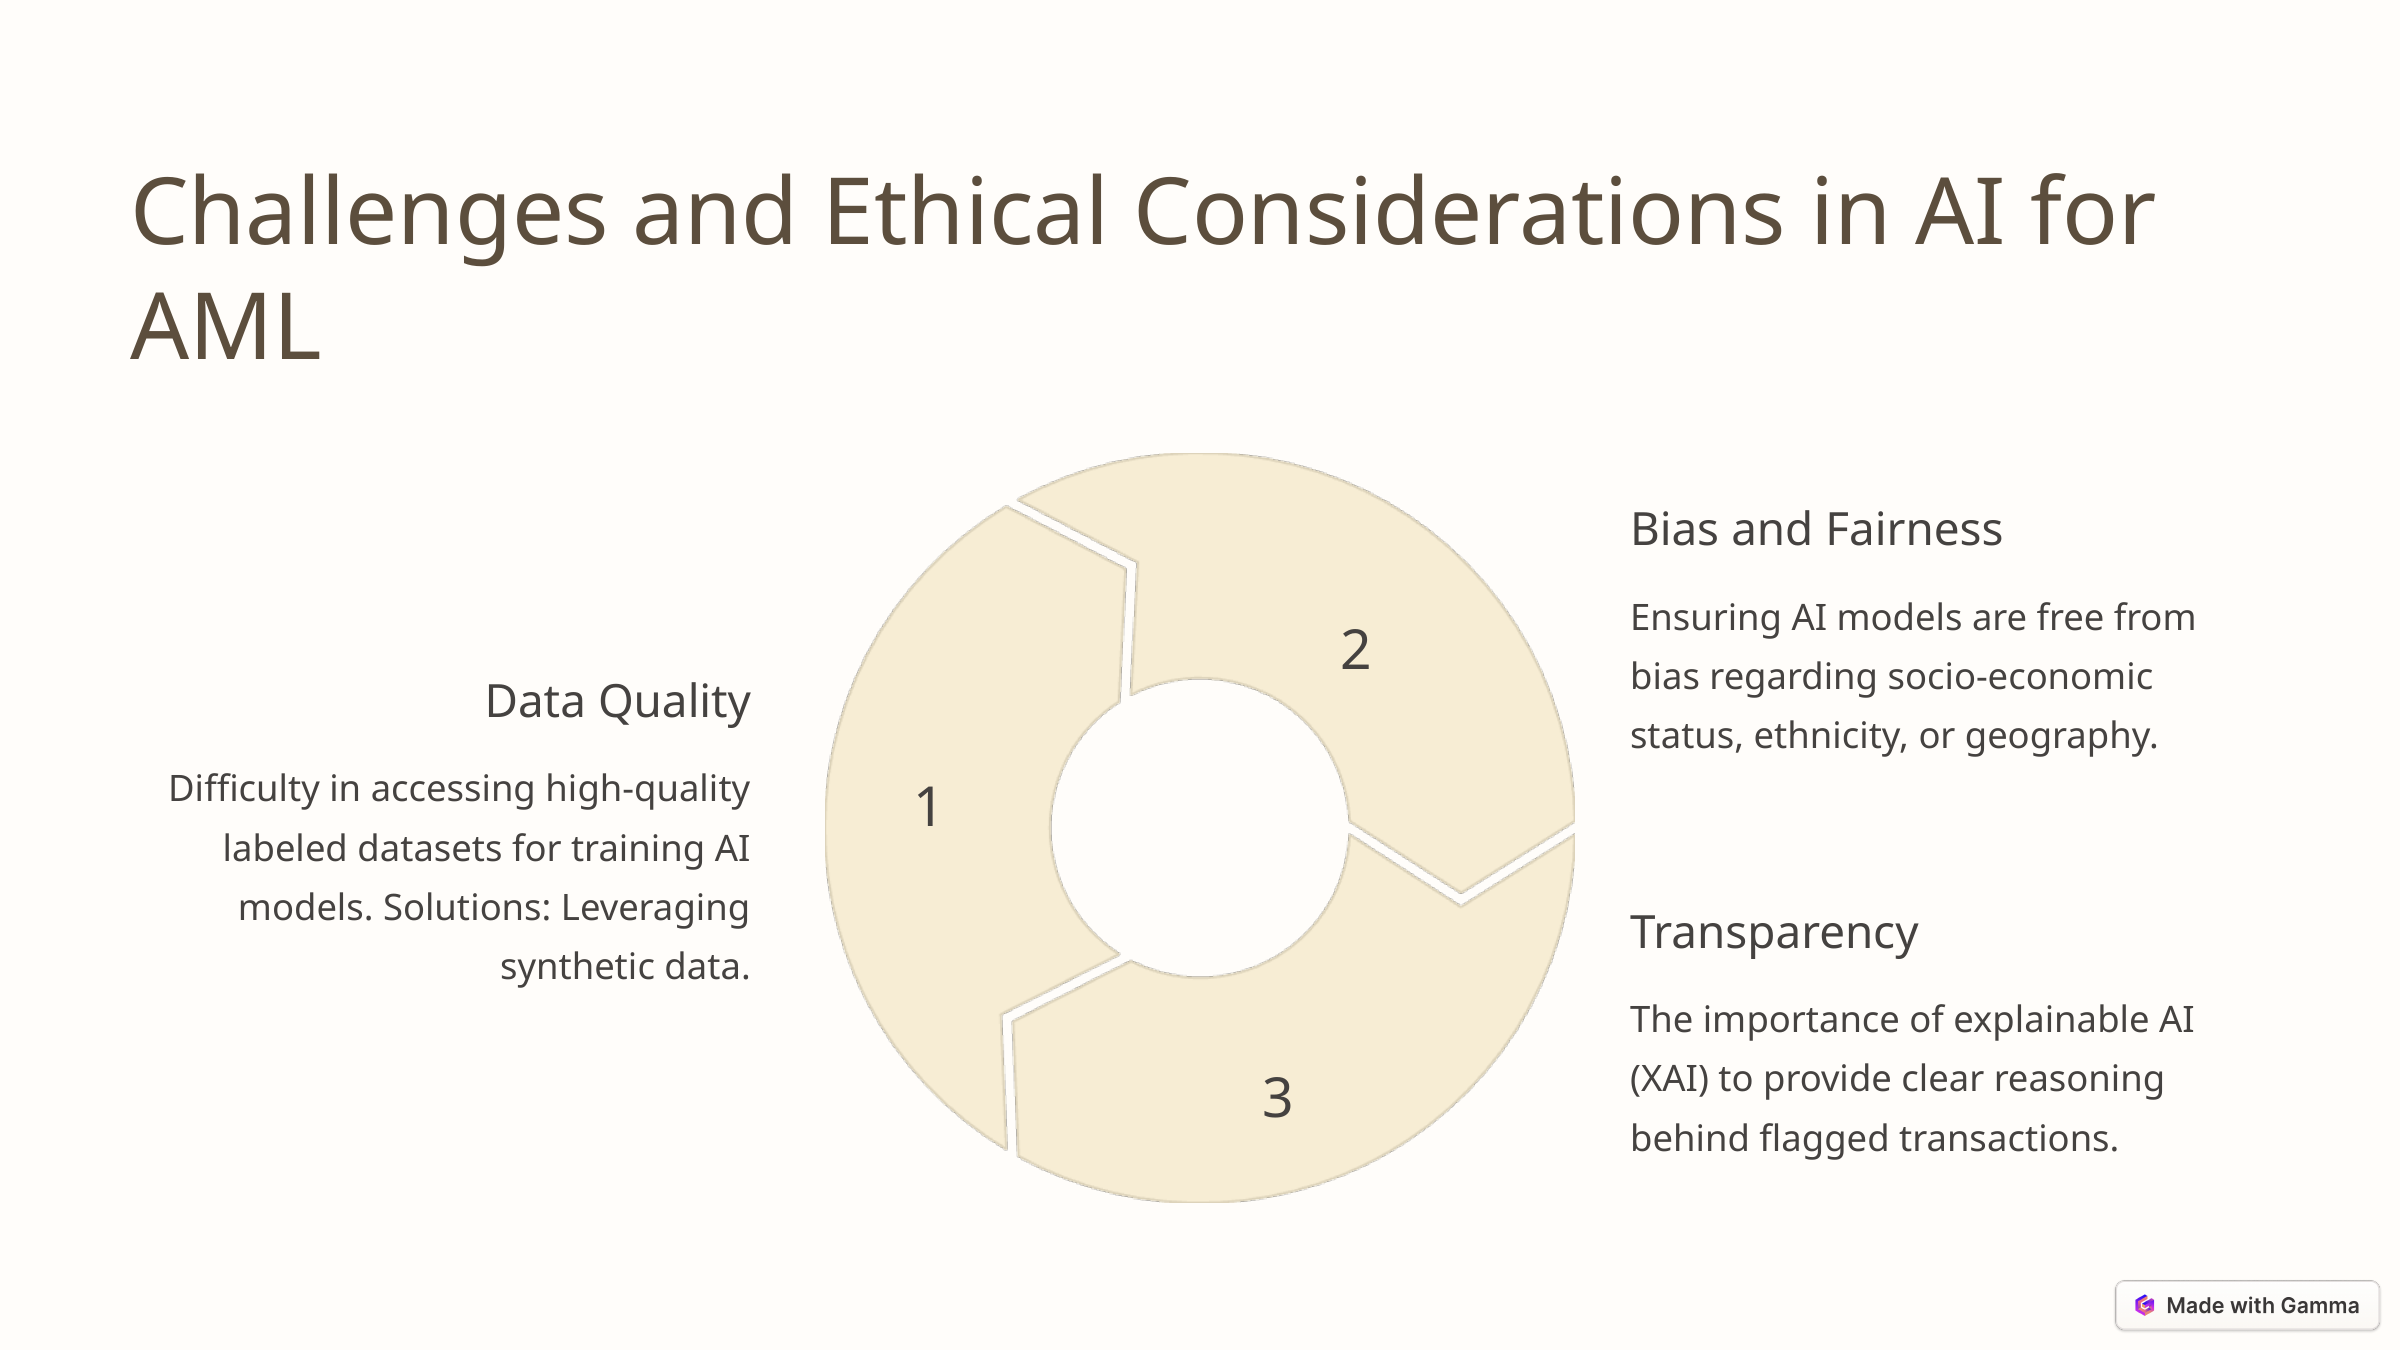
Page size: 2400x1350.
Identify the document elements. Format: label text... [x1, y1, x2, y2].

text_box Challenges and Ethical Considerations in AI for AML [130, 147, 2270, 380]
picture [825, 453, 1575, 1203]
text_box Ensuring AI models are free from bias regarding socio-economic status, ethnicity, or geography. [1630, 578, 2270, 757]
text_box Bias and Fairness [1630, 497, 2096, 556]
picture [2106, 1271, 2389, 1339]
text_box Transparency [1630, 900, 2096, 959]
text_box Data Quality [286, 669, 752, 728]
text_box The importance of explainable AI (XAI) to provide clear reasoning behind flagged transactions. [1630, 980, 2270, 1160]
text_box Difficulty in accessing high-quality labeled datasets for training AI models. Solutions: Leveraging synthetic data. [130, 749, 752, 988]
